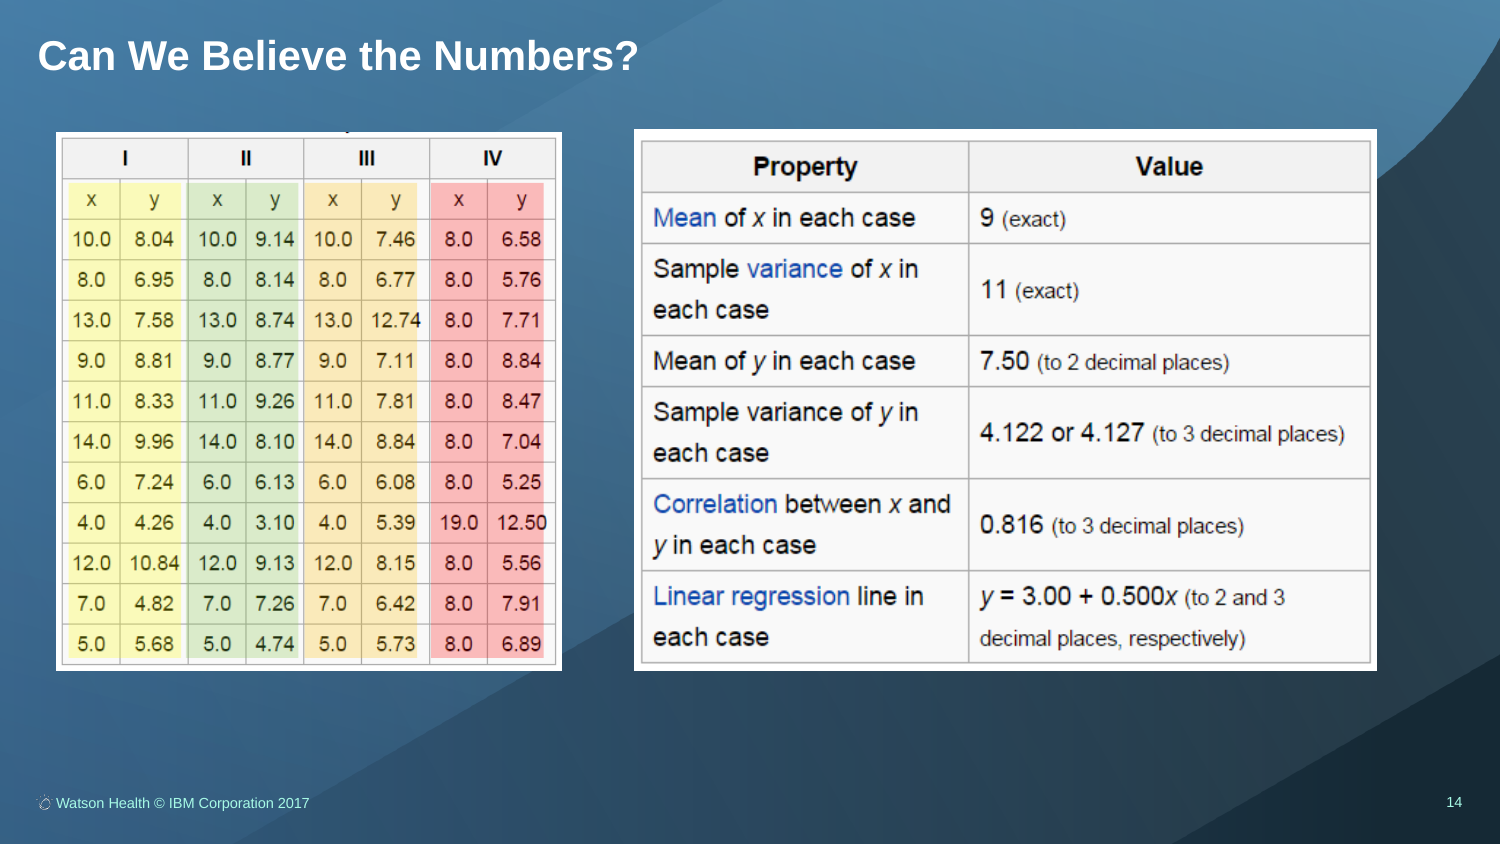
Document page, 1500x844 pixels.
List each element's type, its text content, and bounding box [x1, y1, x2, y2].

picture [0, 0, 1500, 844]
slide_number 14 [1428, 777, 1463, 811]
footer Watson Health © IBM Corporation 2017 [56, 778, 532, 812]
title Can We Believe the Numbers? [37, 28, 770, 92]
